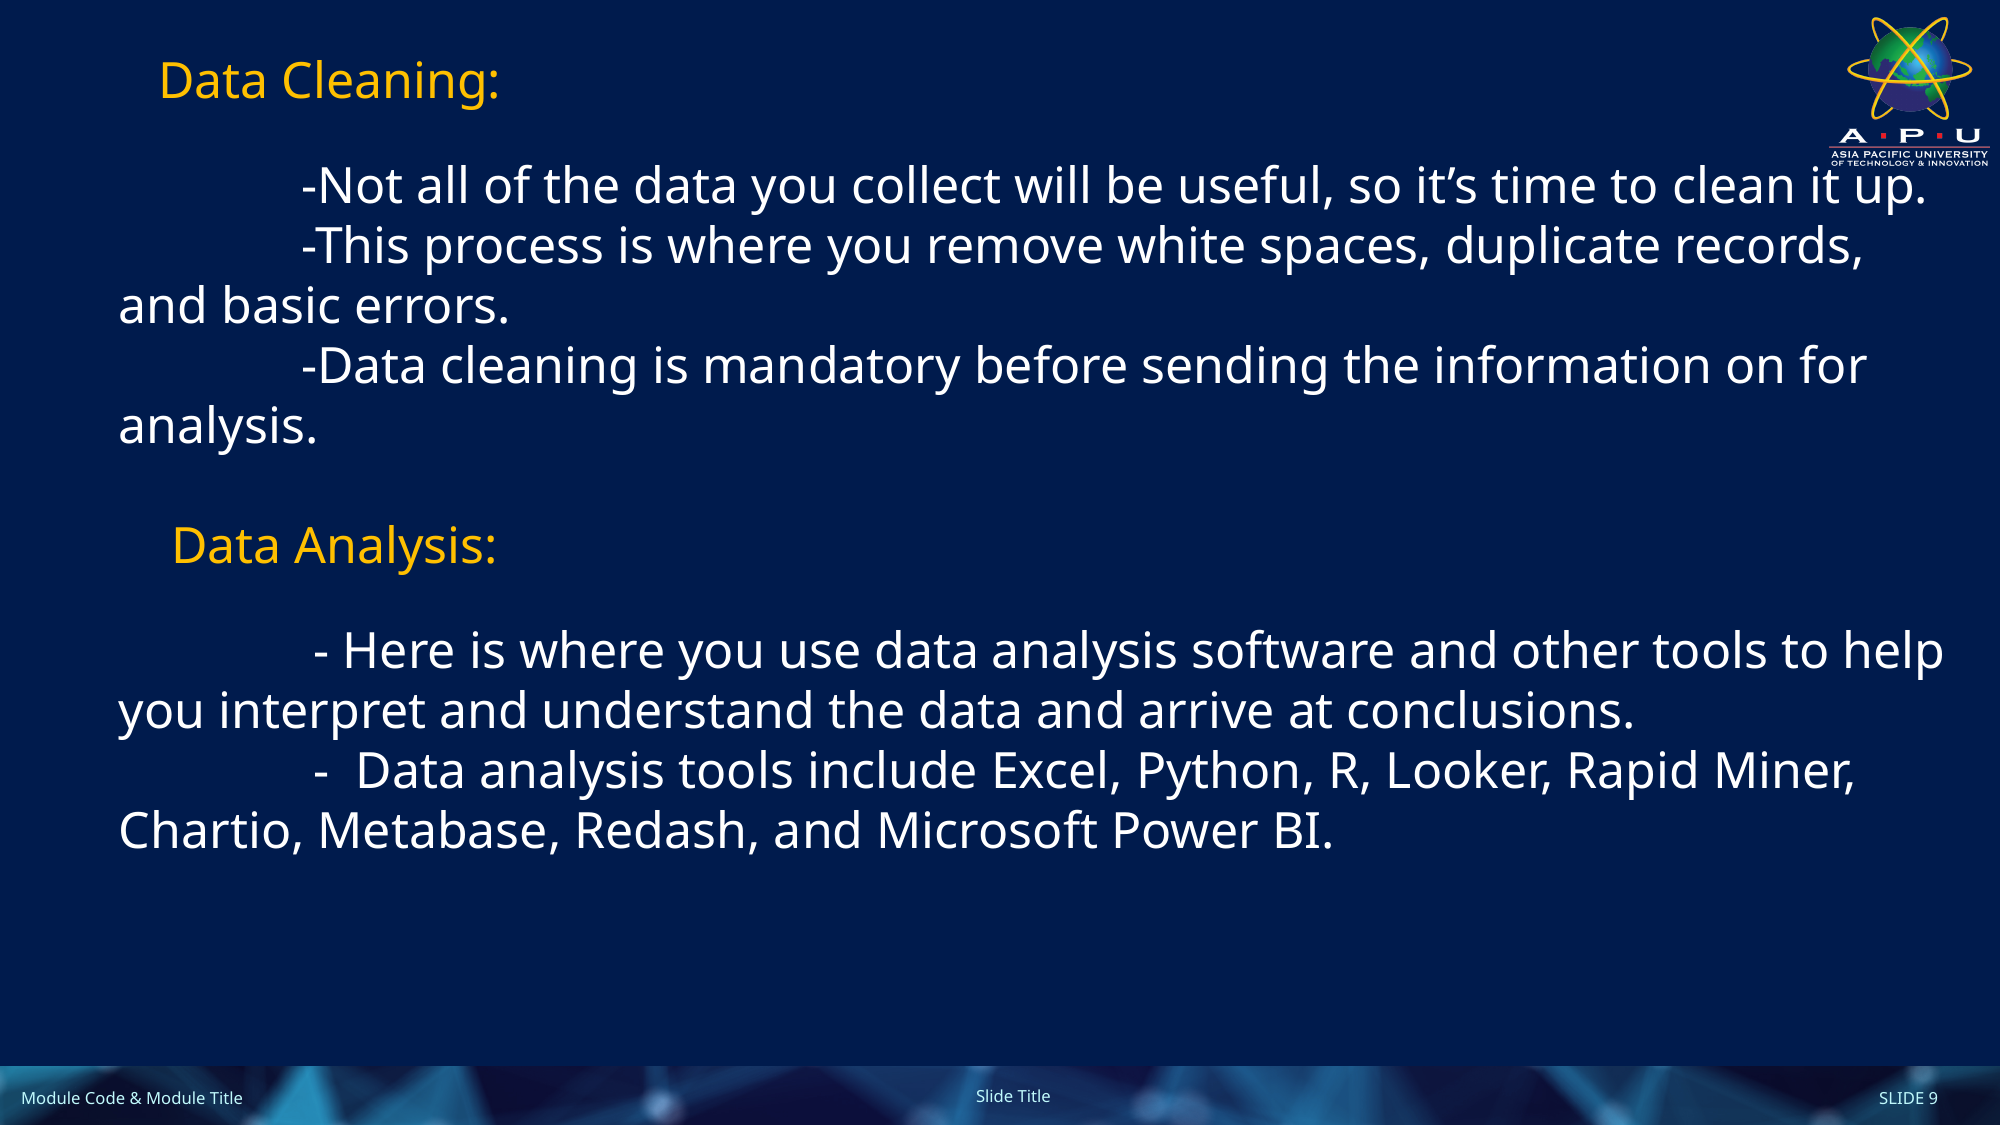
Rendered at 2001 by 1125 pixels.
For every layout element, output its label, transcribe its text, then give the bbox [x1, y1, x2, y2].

text_box Data Cleaning: -Not all of the data you collect will be useful, so it’s time to clean it up. -This process is where you remove white spaces, duplicate records, and basic errors. -Data cleaning is mandatory before sending the information on for analysis. Data Analysis: - Here is where you use data analysis software and other tools to help you interpret and understand the data and arrive at conclusions. - Data analysis tools include Excel, Python, R, Looker, Rapid Miner, Chartio, Metabase, Redash, and Microsoft Power BI. [104, 40, 1970, 911]
picture [0, 1066, 2000, 1125]
picture [1829, 4, 1990, 166]
